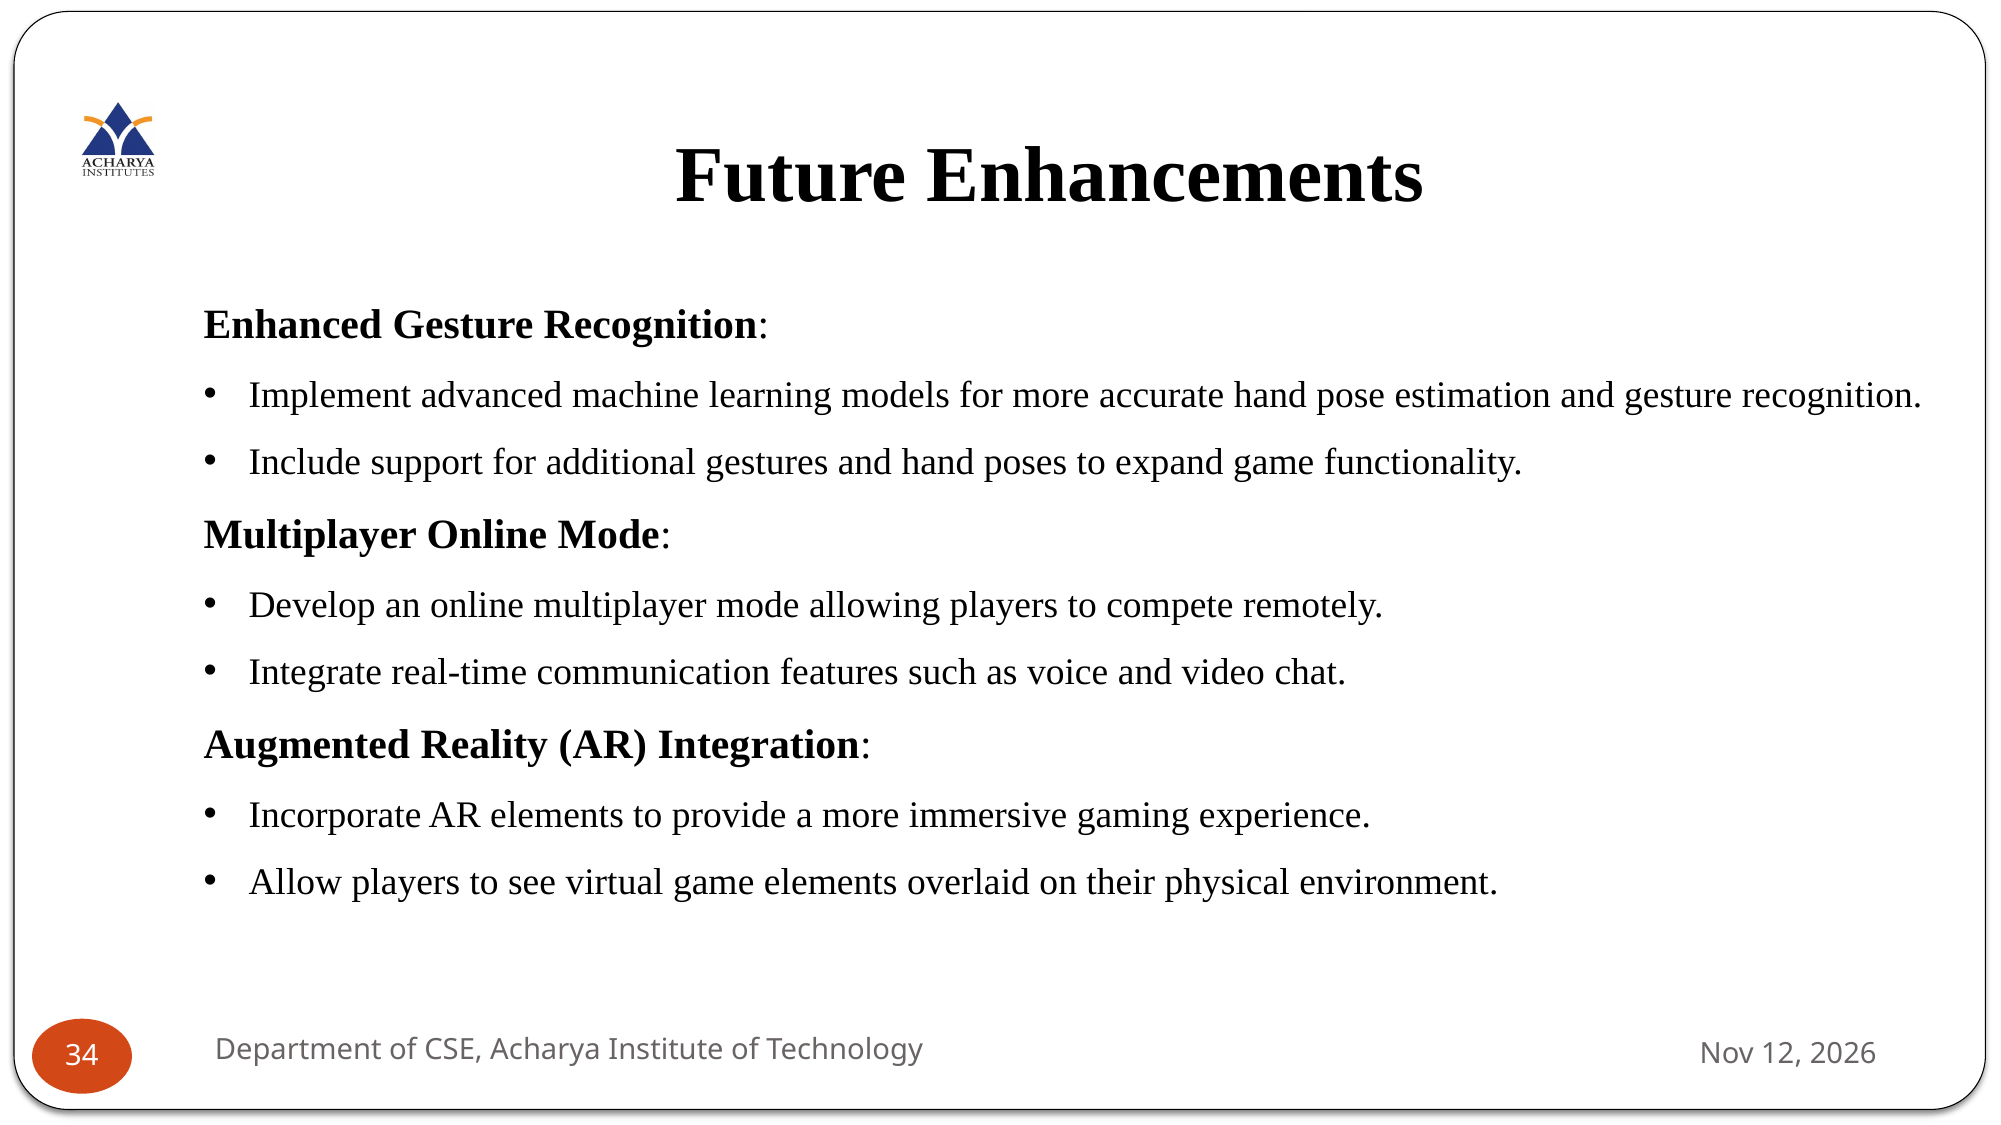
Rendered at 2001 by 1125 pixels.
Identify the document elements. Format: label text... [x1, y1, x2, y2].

slide_number 18-Jul-24 [1350, 1015, 1892, 1094]
slide_number 34 [32, 1018, 132, 1094]
picture [80, 101, 156, 177]
title Future Enhancements [200, 45, 1900, 233]
list Enhanced Gesture Recognition: Implement advanced machine learning models for more accurate hand pose estimation and gesture recognition. Include support for additional gestures and hand poses to expand game functionality. Multiplayer Online Mode: Develop an online multiplayer mode allowing players to compete remotely. Integrate real-time communication features such as voice and video chat. Augmented Reality (AR) Integration: Incorporate AR elements to provide a more immersive gaming experience. Allow players to see virtual game elements overlaid on their physical environment. [188, 264, 2000, 978]
footer Department of CSE, Acharya Institute of Technology [200, 1012, 1067, 1088]
